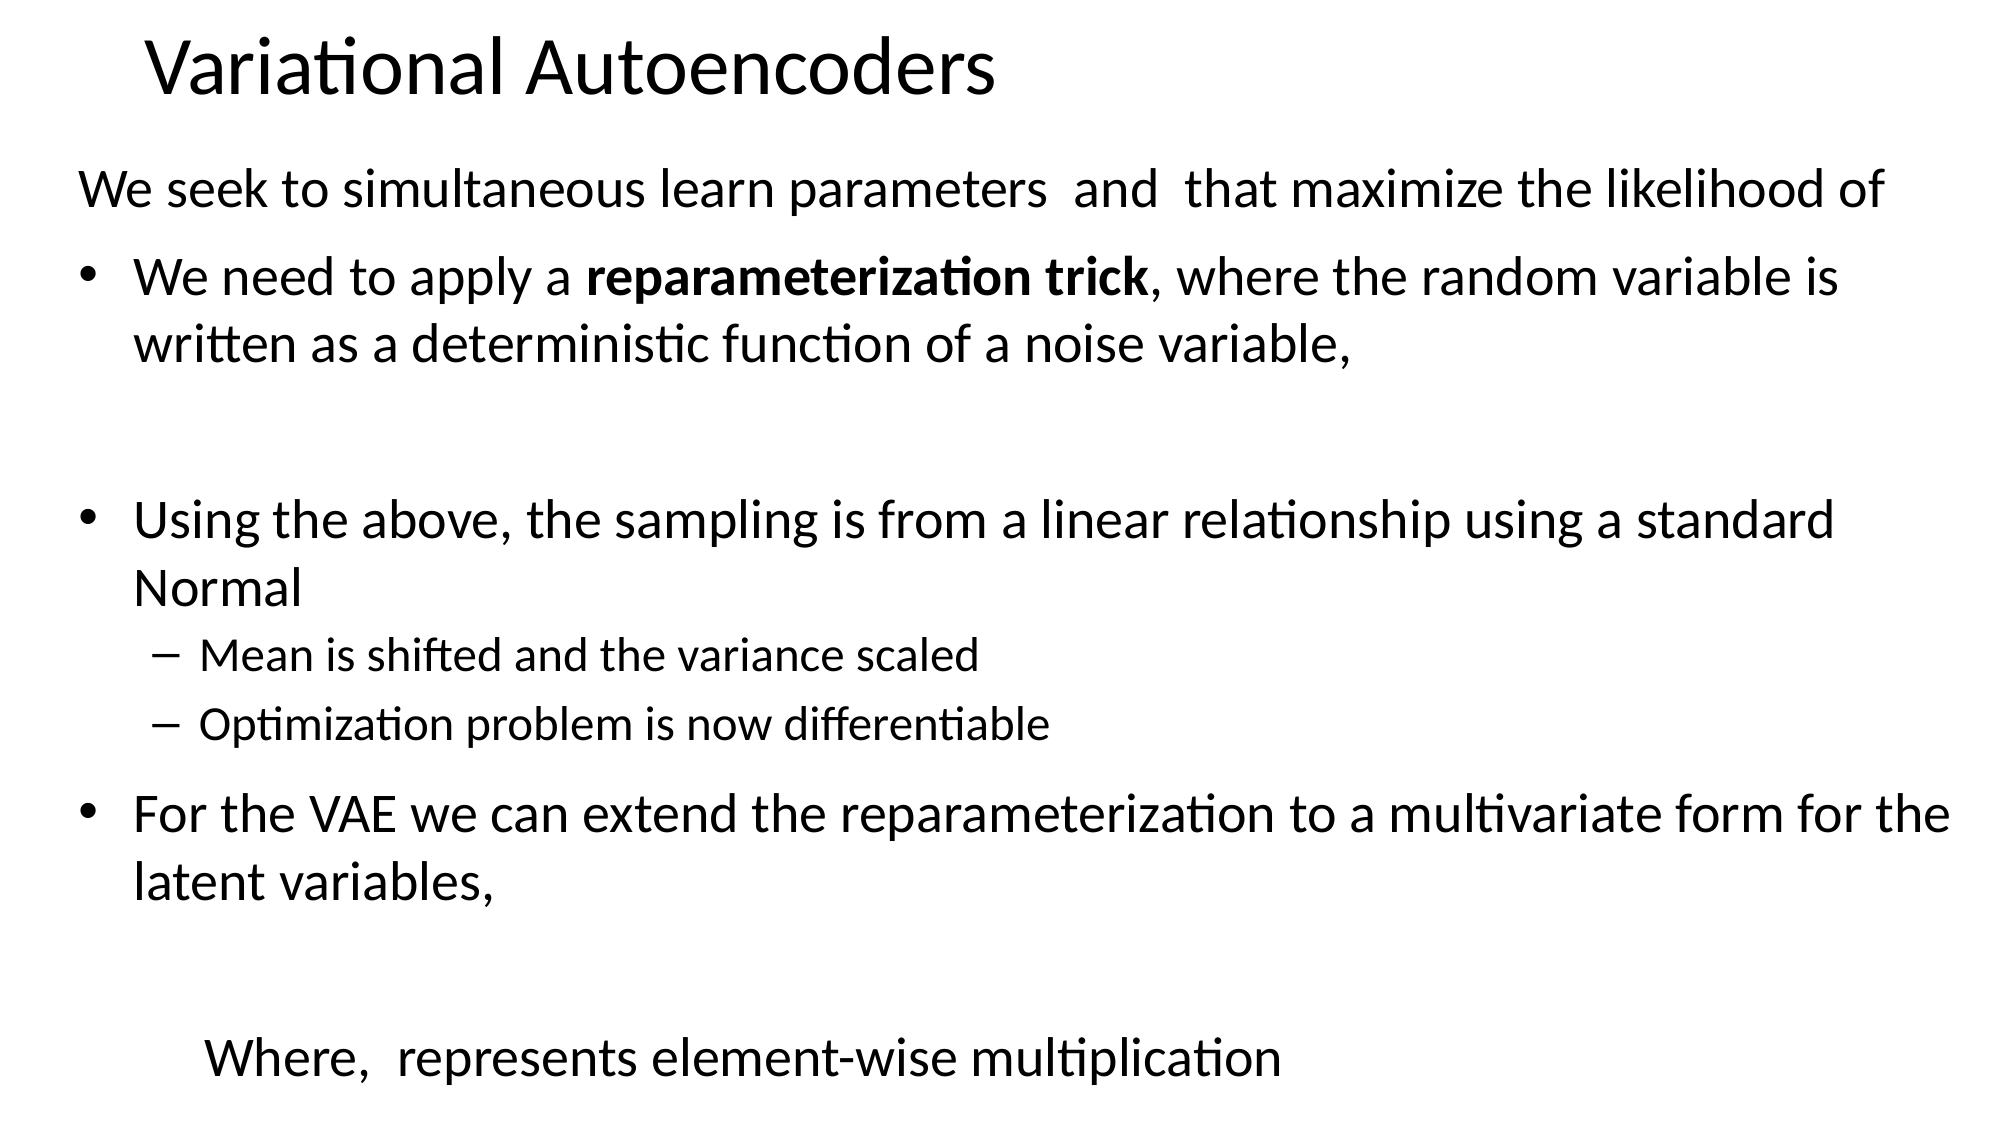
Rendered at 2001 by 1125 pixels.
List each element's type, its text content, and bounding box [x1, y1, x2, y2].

title Variational Autoencoders [129, 22, 1855, 166]
